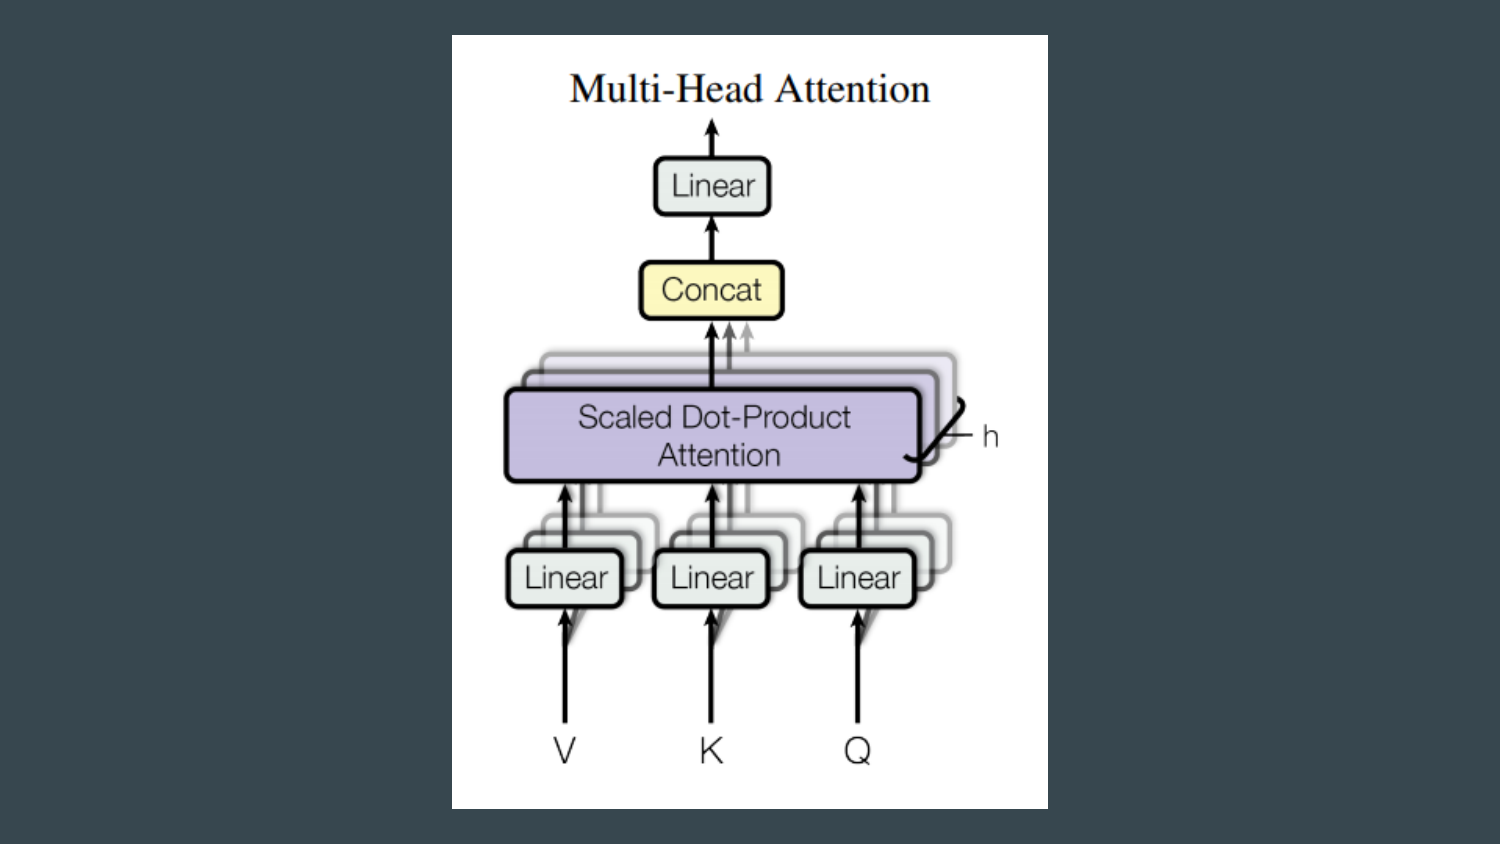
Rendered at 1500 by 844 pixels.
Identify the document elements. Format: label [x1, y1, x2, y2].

picture [452, 34, 1048, 809]
